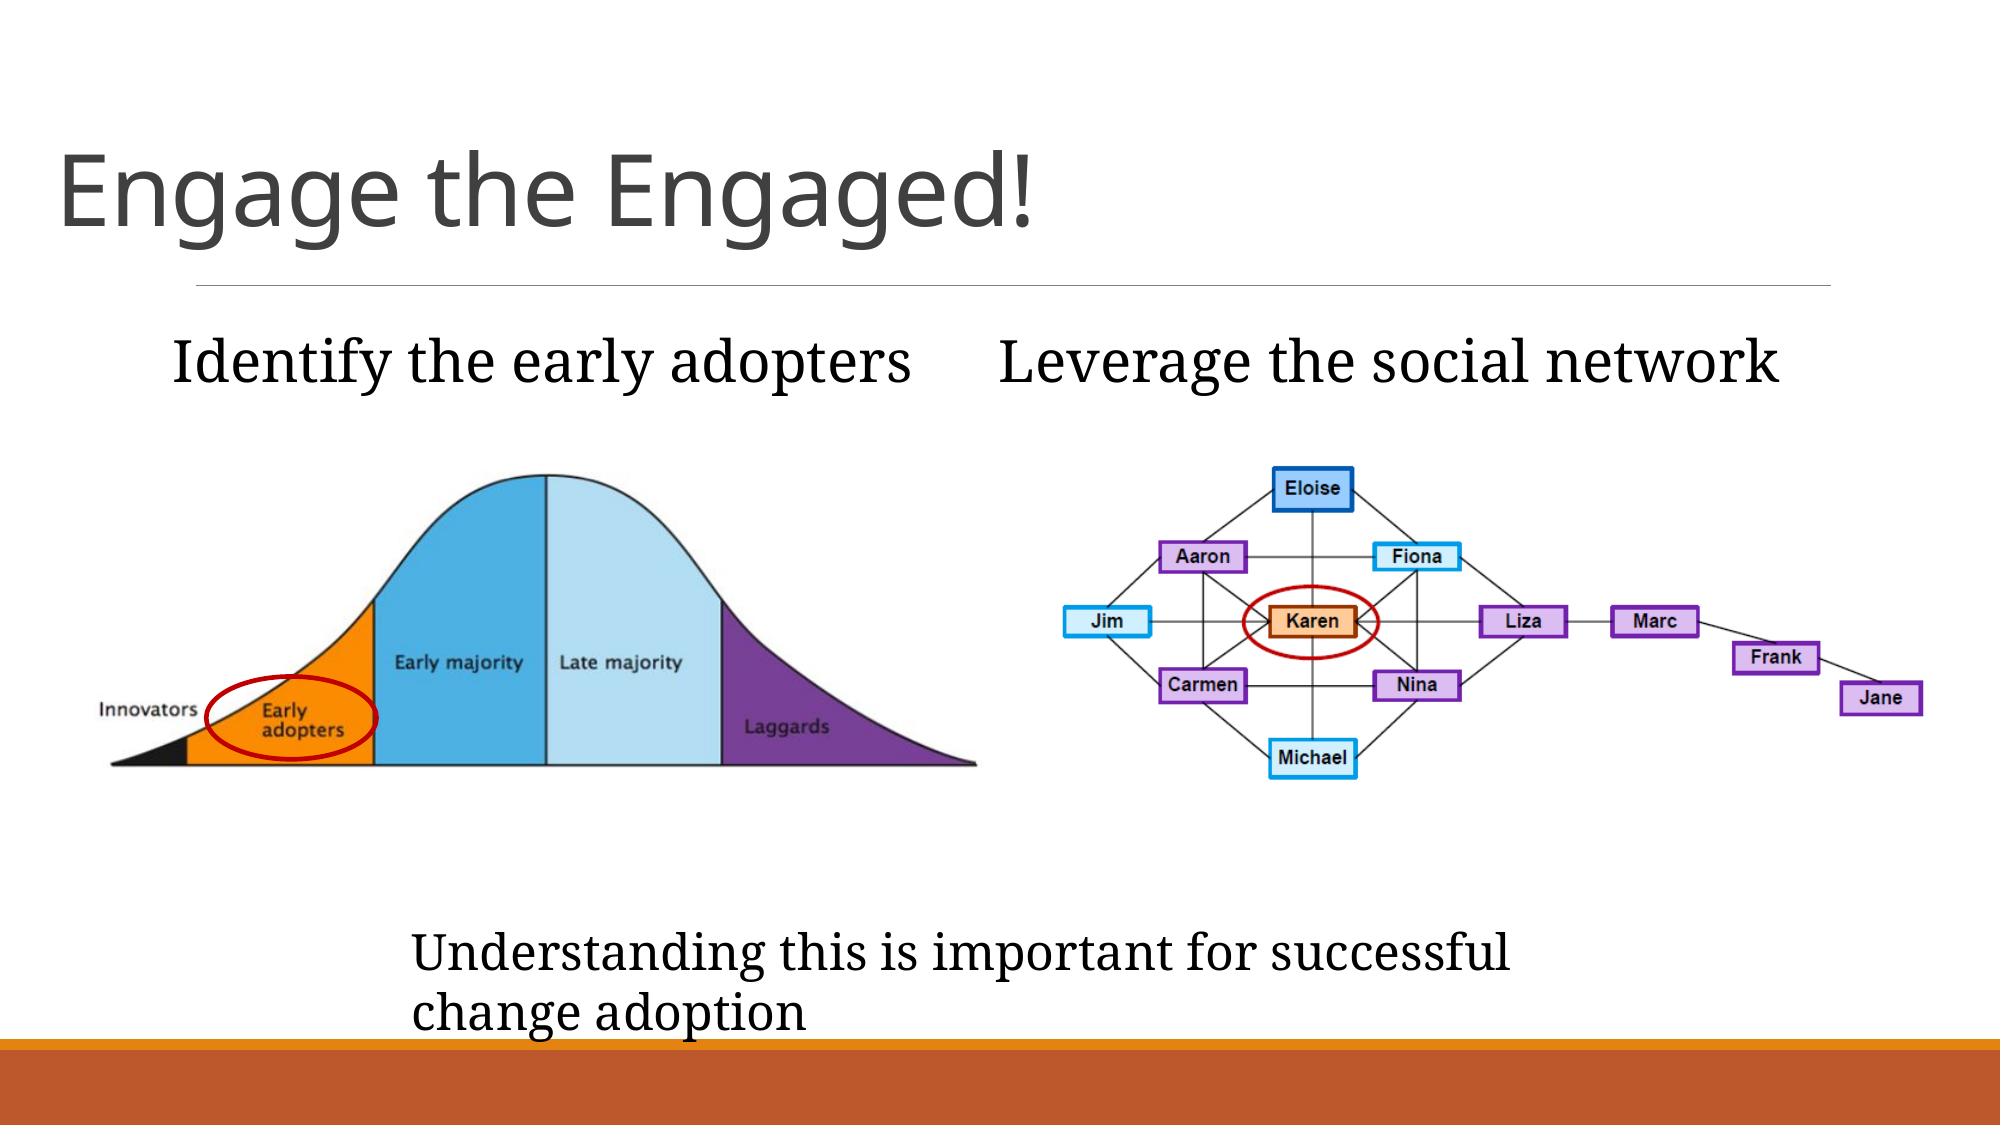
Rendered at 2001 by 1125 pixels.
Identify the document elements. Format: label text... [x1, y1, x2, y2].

text_box Leverage the social network [984, 316, 1795, 402]
text_box Understanding this is important for successful change adoption [396, 912, 1682, 1093]
text_box Identify the early adopters [158, 316, 928, 402]
picture [76, 452, 1001, 770]
title Engage the Engaged! [40, 37, 1766, 255]
picture [1038, 434, 1946, 793]
